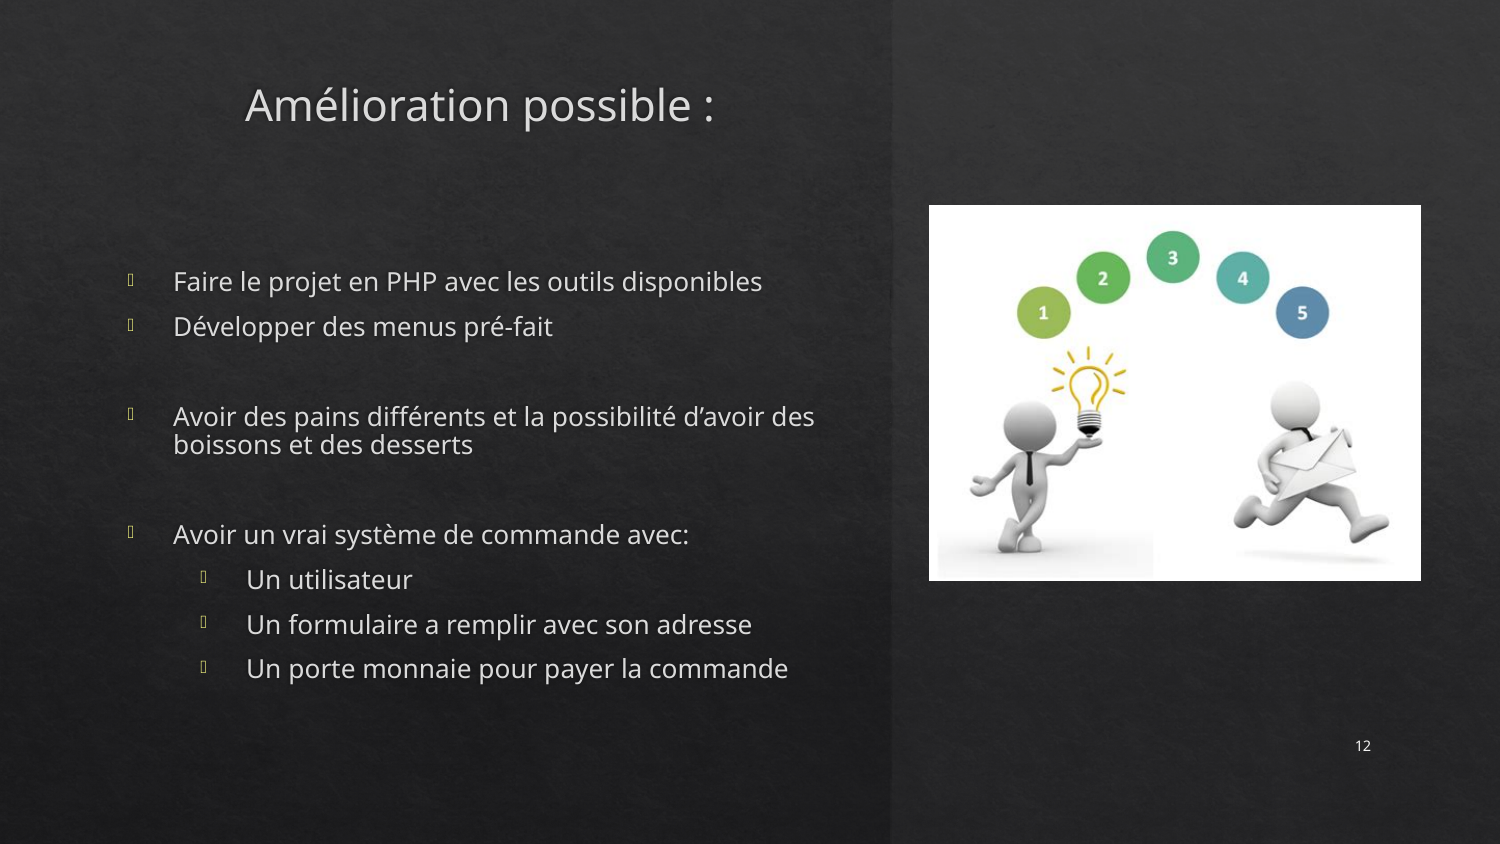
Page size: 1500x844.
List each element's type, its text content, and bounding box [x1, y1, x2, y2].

list Faire le projet en PHP avec les outils disponibles Développer des menus pré-fait Avoir des pains différents et la possibilité d’avoir des boissons et des desserts Avoir un vrai système de commande avec: Un utilisateur Un formulaire a remplir avec son adresse Un porte monnaie pour payer la commande [112, 261, 848, 701]
picture [889, 0, 1500, 844]
title Amélioration possible : [112, 75, 848, 239]
